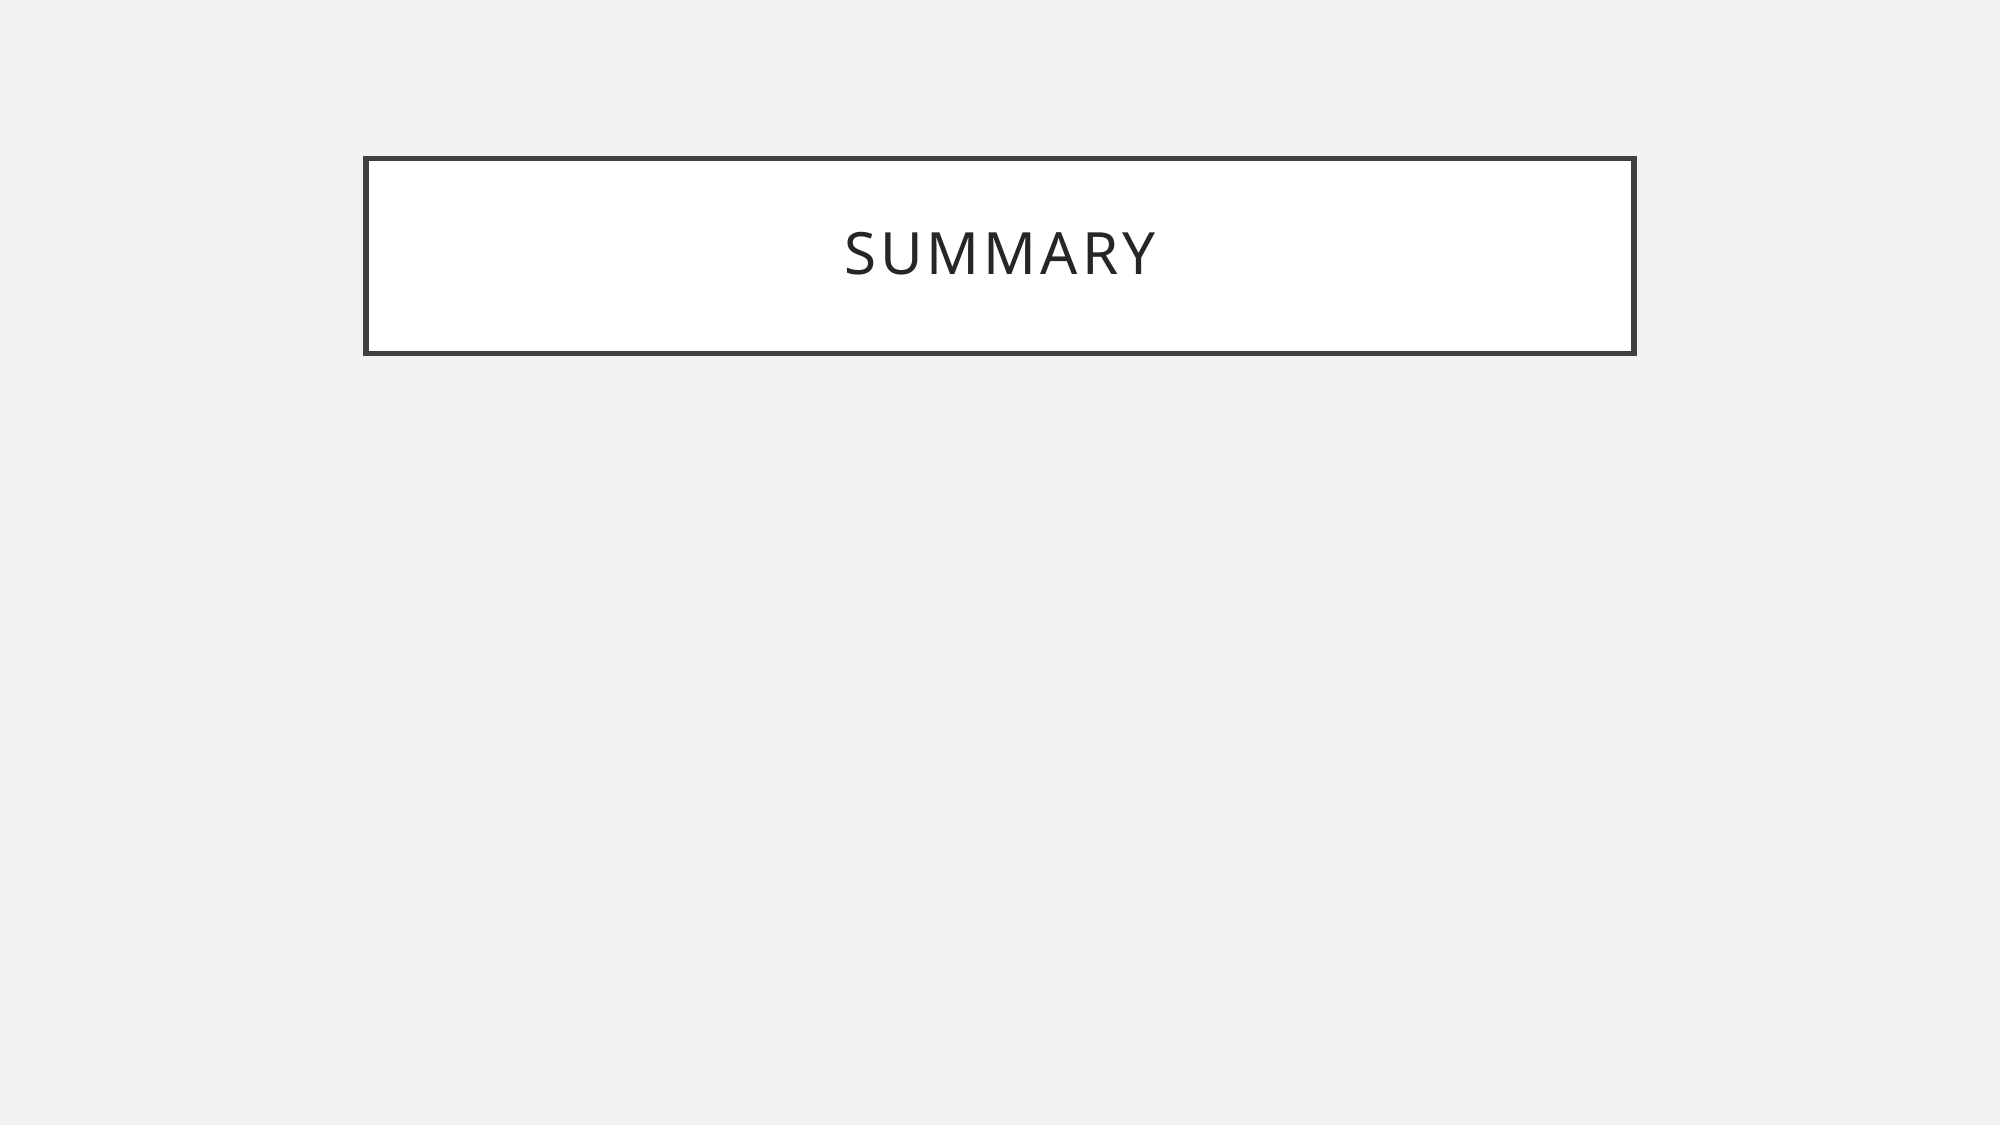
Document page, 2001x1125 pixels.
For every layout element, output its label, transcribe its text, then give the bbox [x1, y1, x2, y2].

title Summary [363, 156, 1637, 356]
